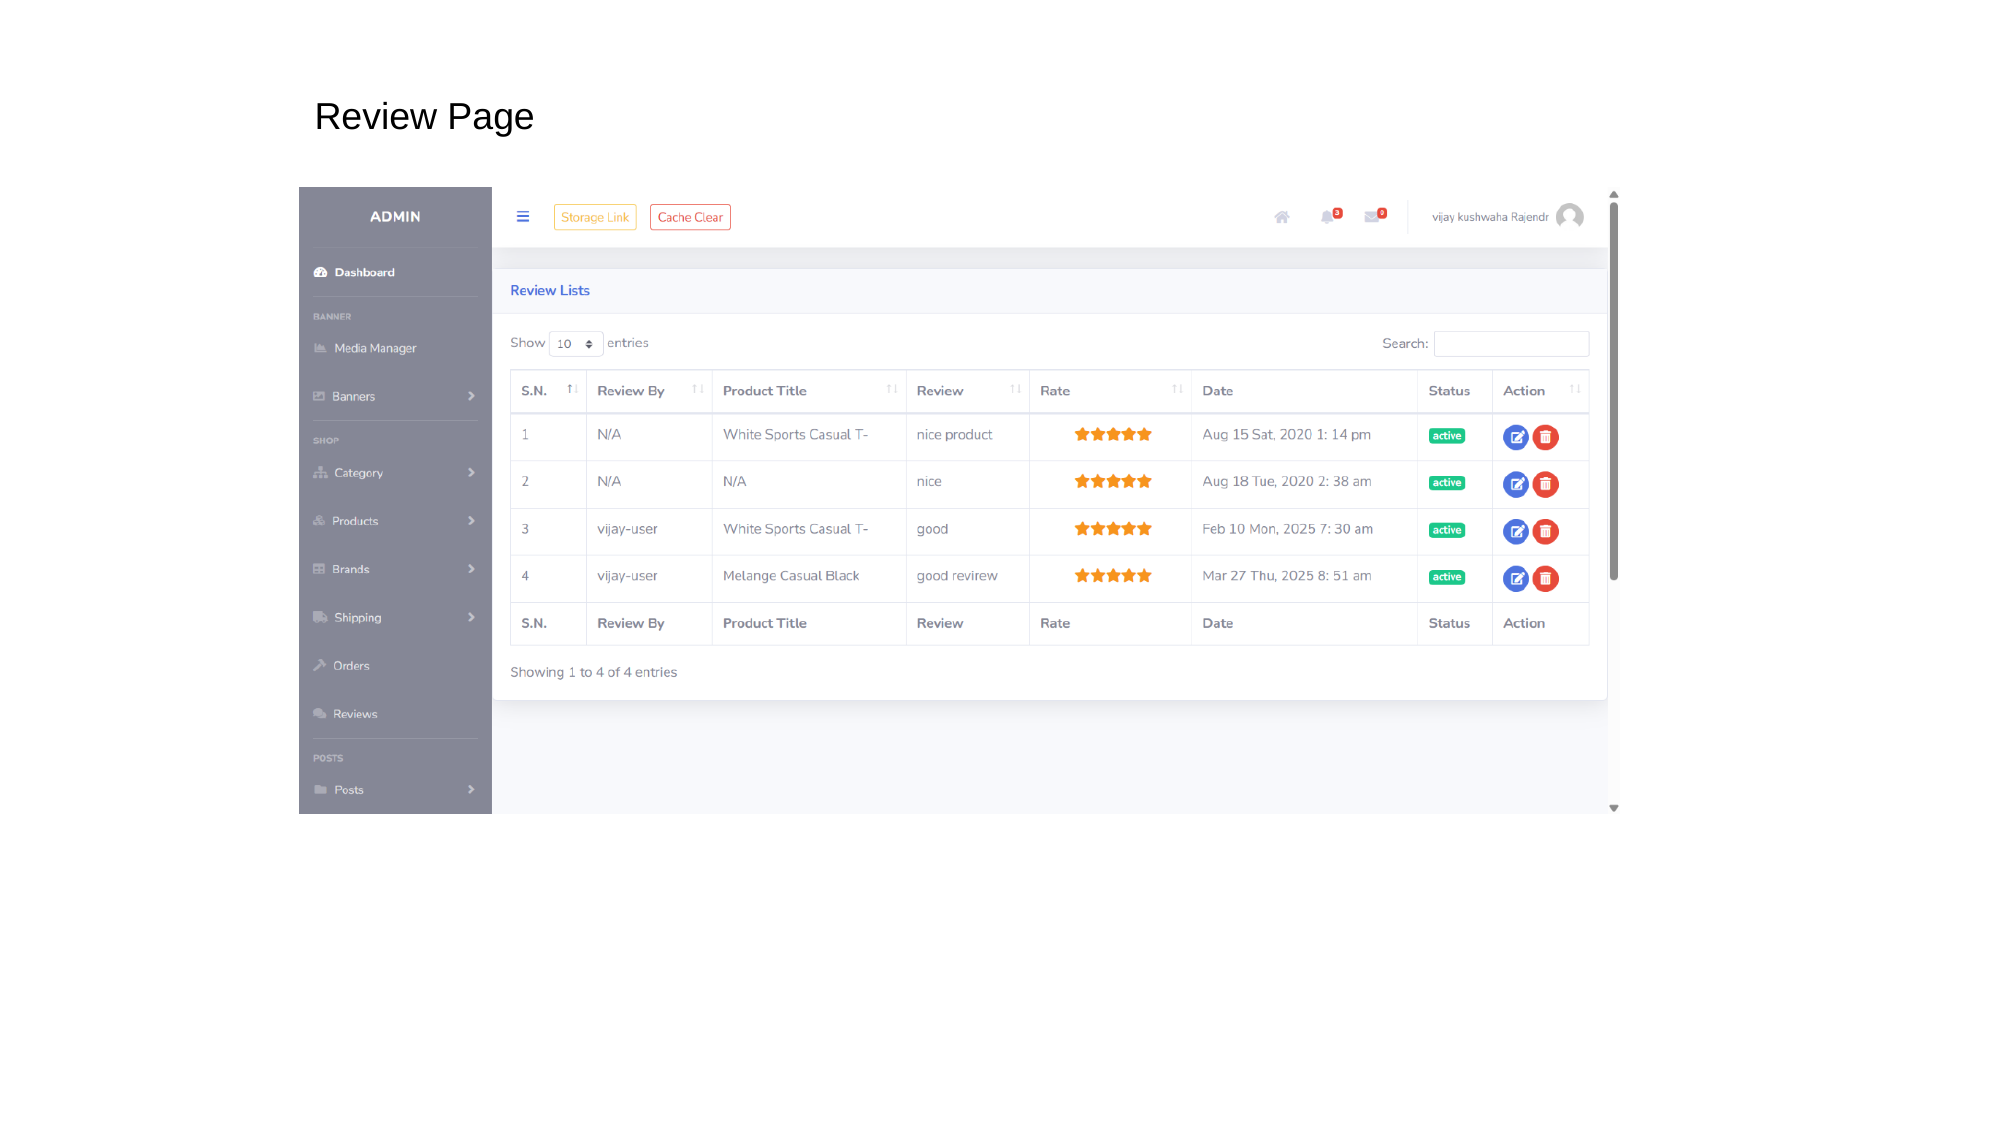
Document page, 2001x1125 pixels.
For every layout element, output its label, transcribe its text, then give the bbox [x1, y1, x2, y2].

text_box Review Page [299, 85, 1300, 145]
picture [299, 187, 1621, 814]
